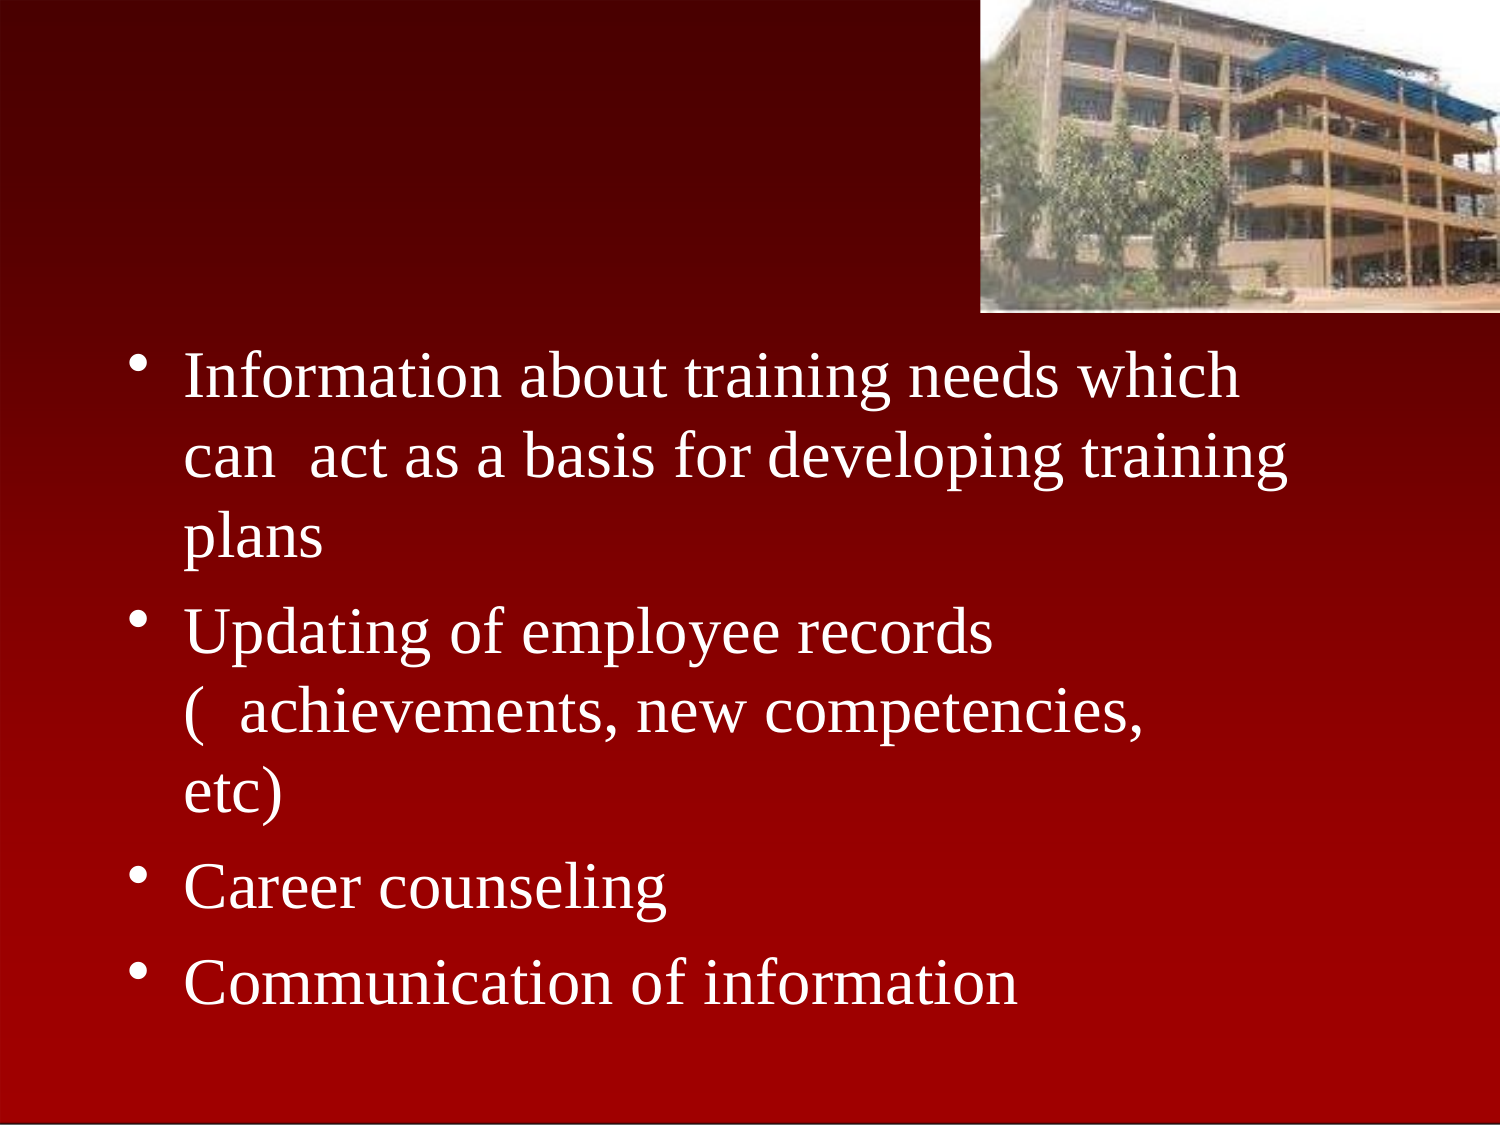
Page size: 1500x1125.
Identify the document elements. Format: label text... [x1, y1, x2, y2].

text_box [980, 0, 1500, 313]
text_box Information about training needs which can act as a basis for developing training plans Updating of employee records ( achievements, new competencies, etc) Career counseling Communication of information [125, 328, 1351, 1019]
picture [0, 0, 1500, 1125]
